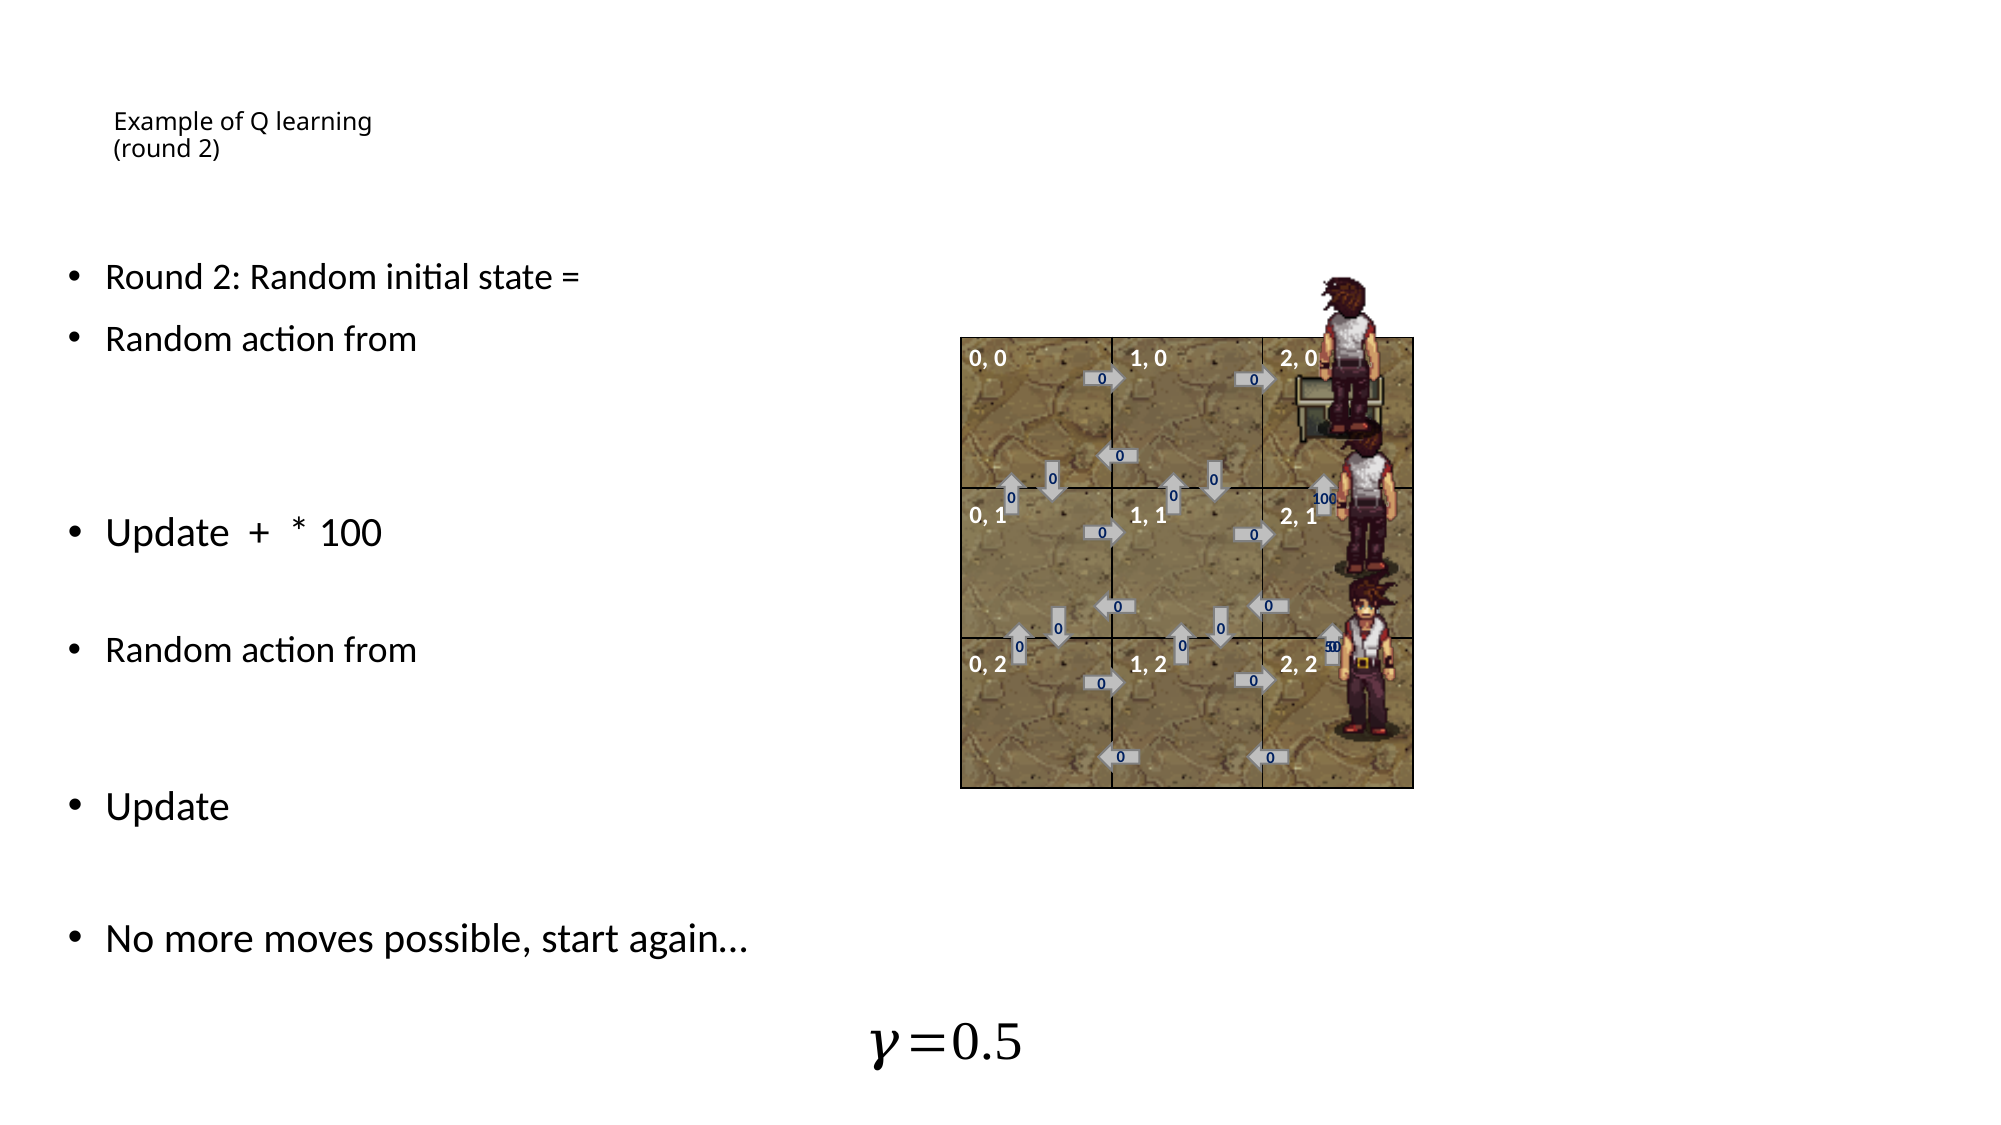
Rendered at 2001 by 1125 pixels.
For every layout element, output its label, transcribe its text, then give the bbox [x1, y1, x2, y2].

title Example of Q learning (round 2) [98, 101, 1824, 201]
text_box 0, 1 [954, 491, 961, 536]
text_box 0, 2 [954, 640, 961, 685]
text_box 0, 0 [954, 334, 1022, 380]
picture [961, 265, 1432, 789]
